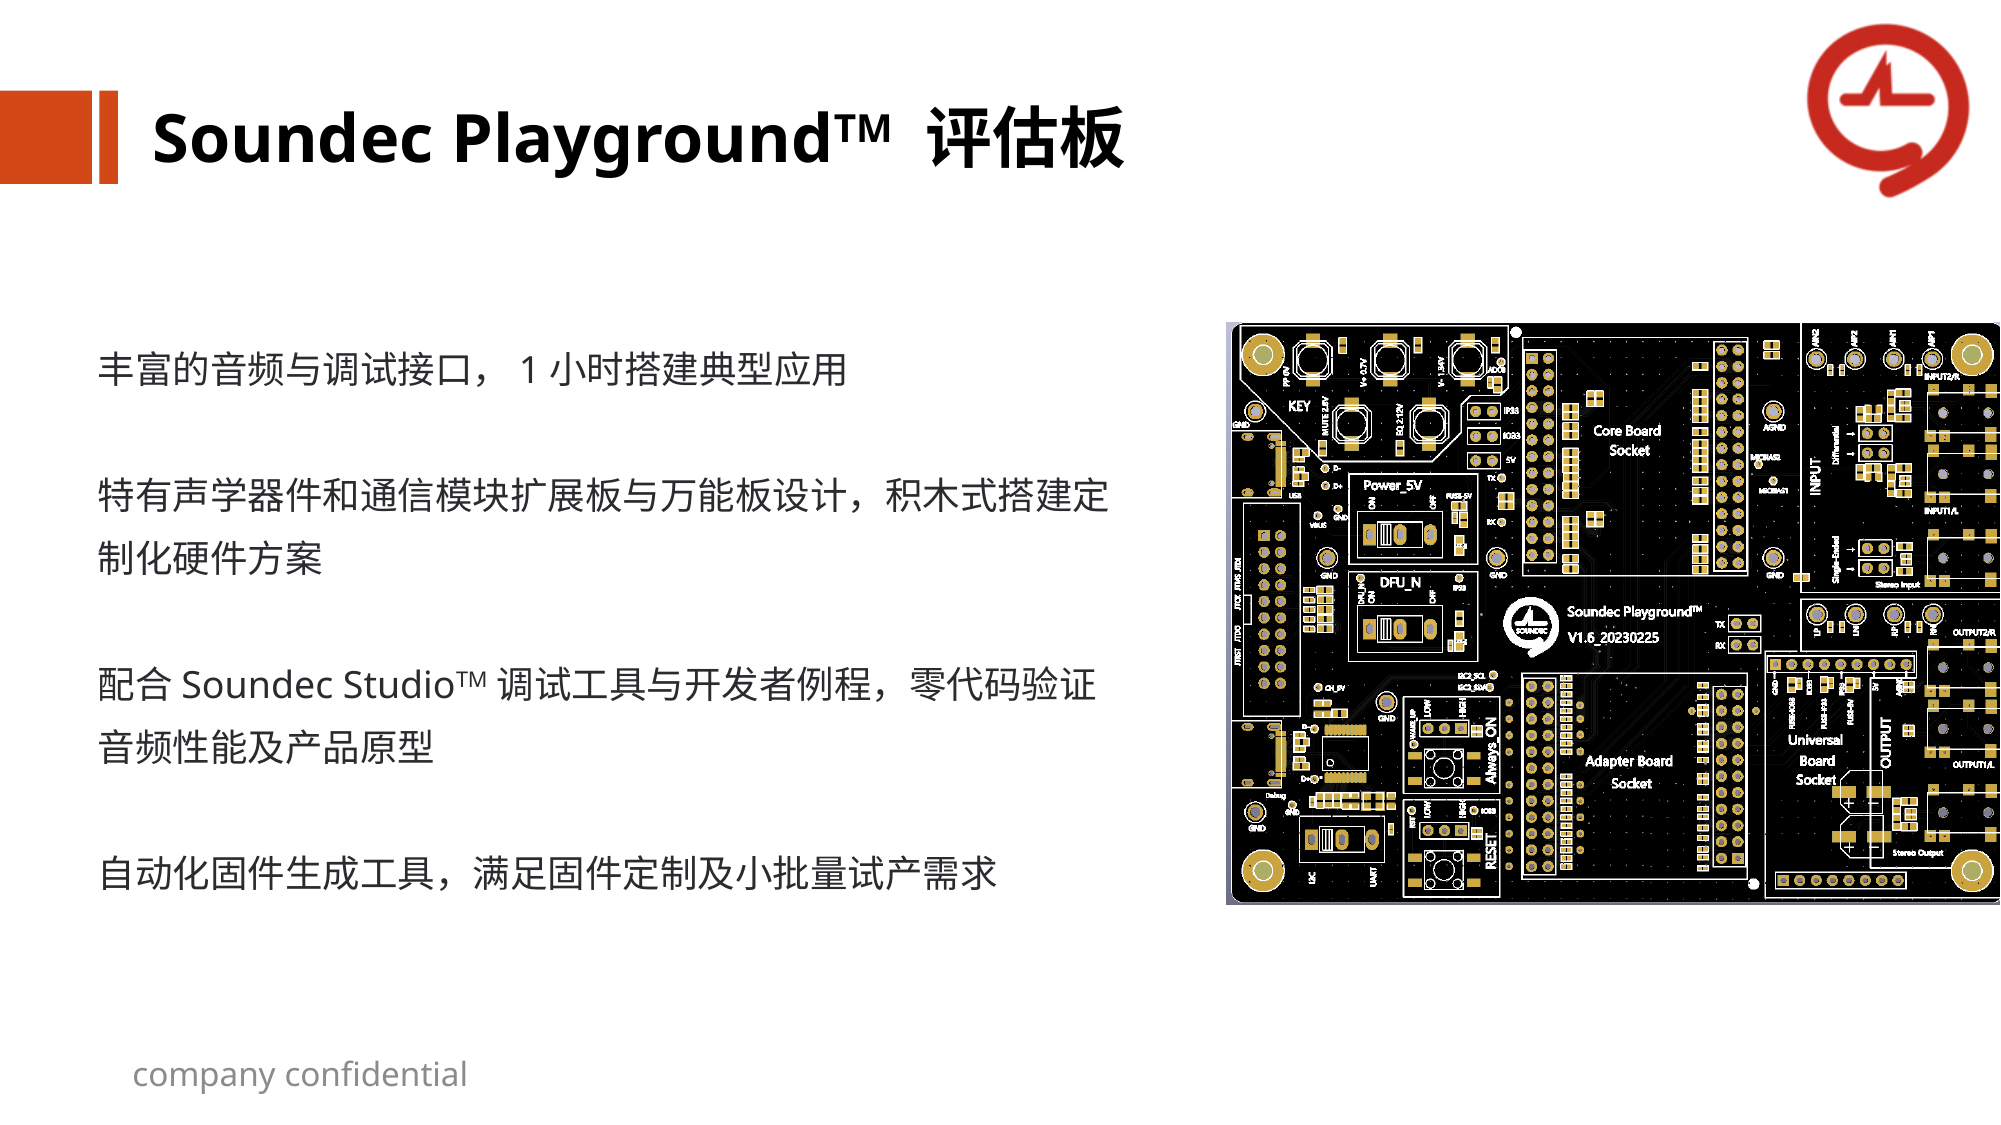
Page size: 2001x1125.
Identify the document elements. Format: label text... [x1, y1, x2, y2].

text_box Soundec PlaygroundTM 评估板 [137, 88, 1539, 184]
picture [1225, 322, 2000, 905]
picture [1799, 22, 1978, 200]
slide_number company confidential [117, 1042, 568, 1103]
text_box 丰富的音频与调试接口，1小时搭建典型应用 特有声学器件和通信模块扩展板与万能板设计，积木式搭建定制化硬件方案 配合Soundec StudioTM调试工具与开发者例程，零代码验证音频性能及产品原型 自动化固件生成工具，满足固件定制及小批量试产需求 [86, 322, 1132, 905]
